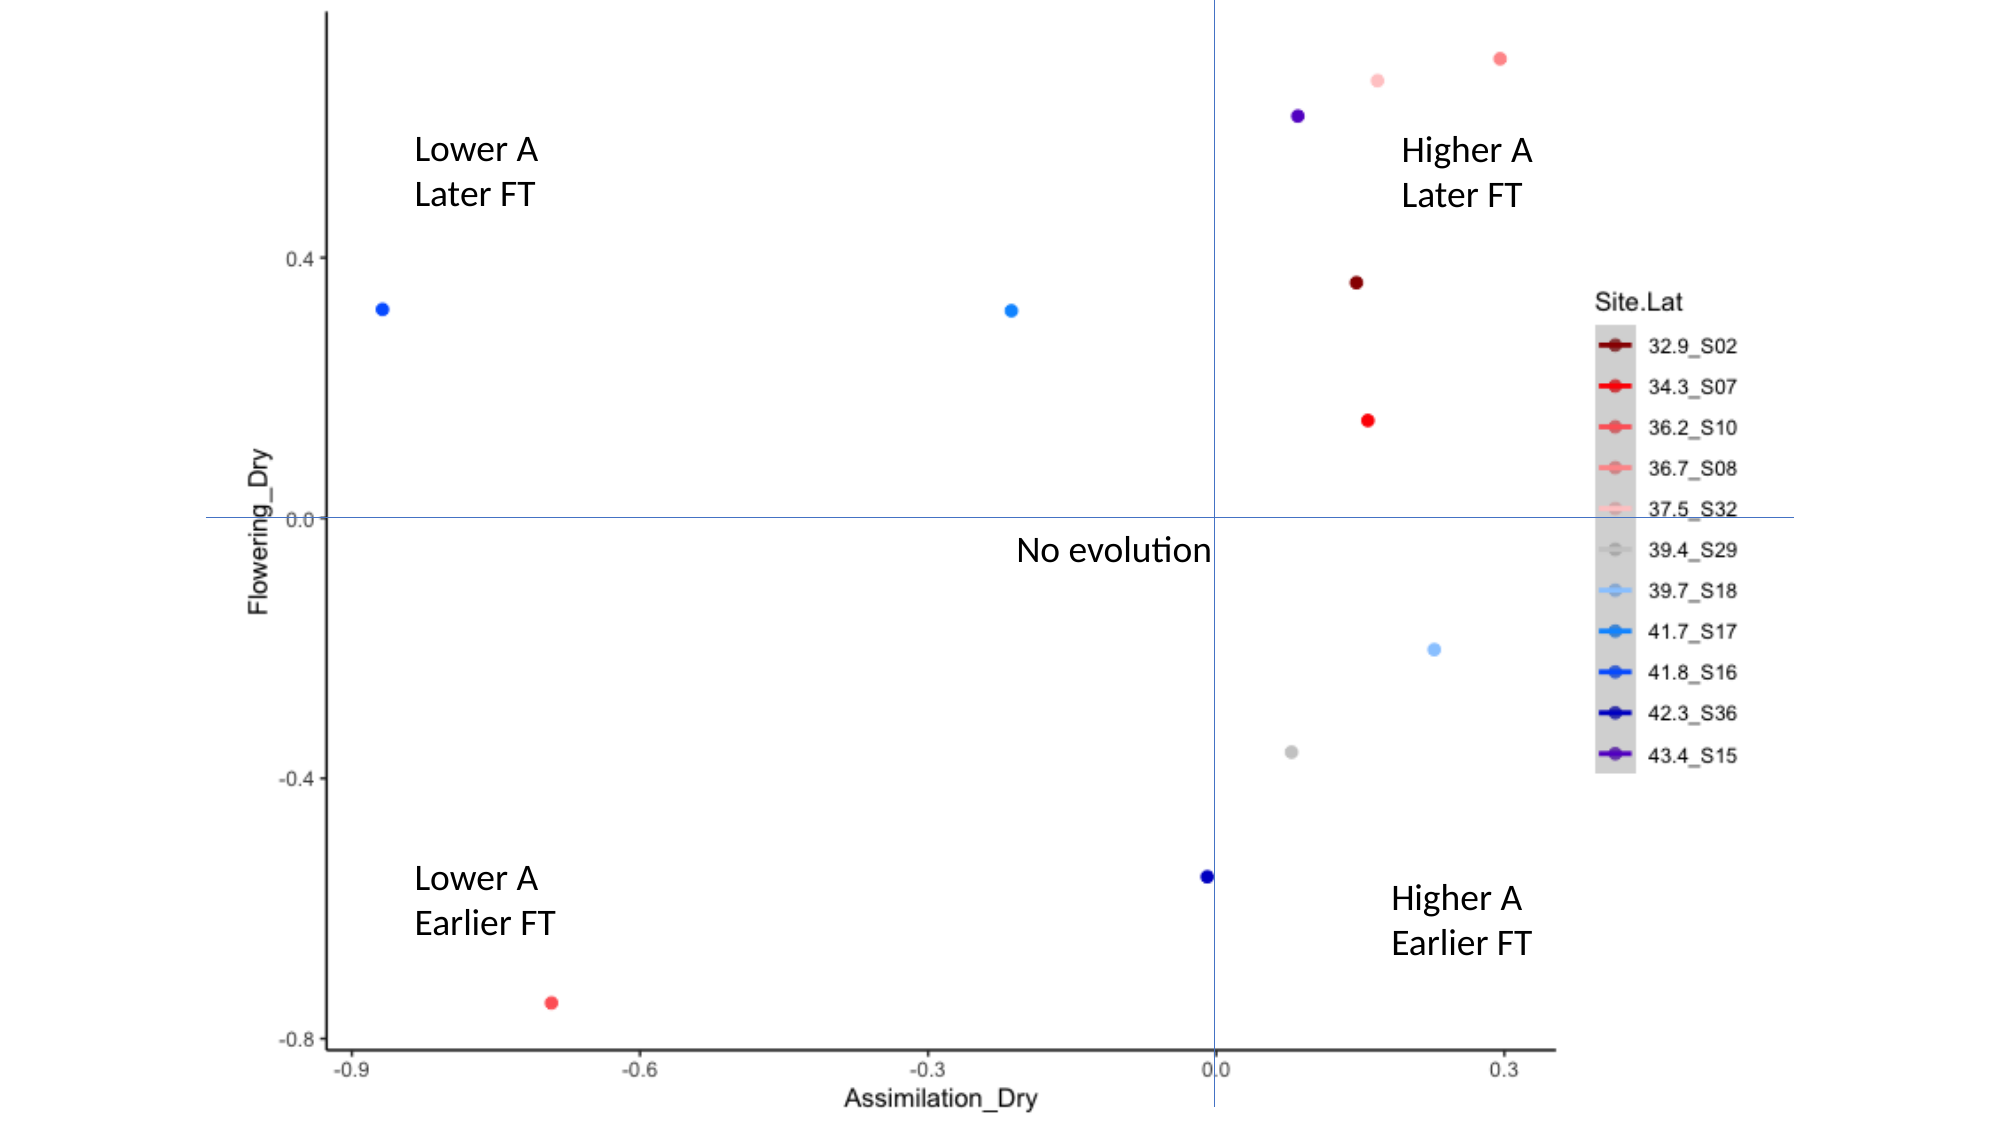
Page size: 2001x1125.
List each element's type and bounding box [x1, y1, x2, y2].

picture [236, 0, 1214, 517]
picture [236, 519, 1764, 1125]
picture [1215, 0, 1764, 517]
